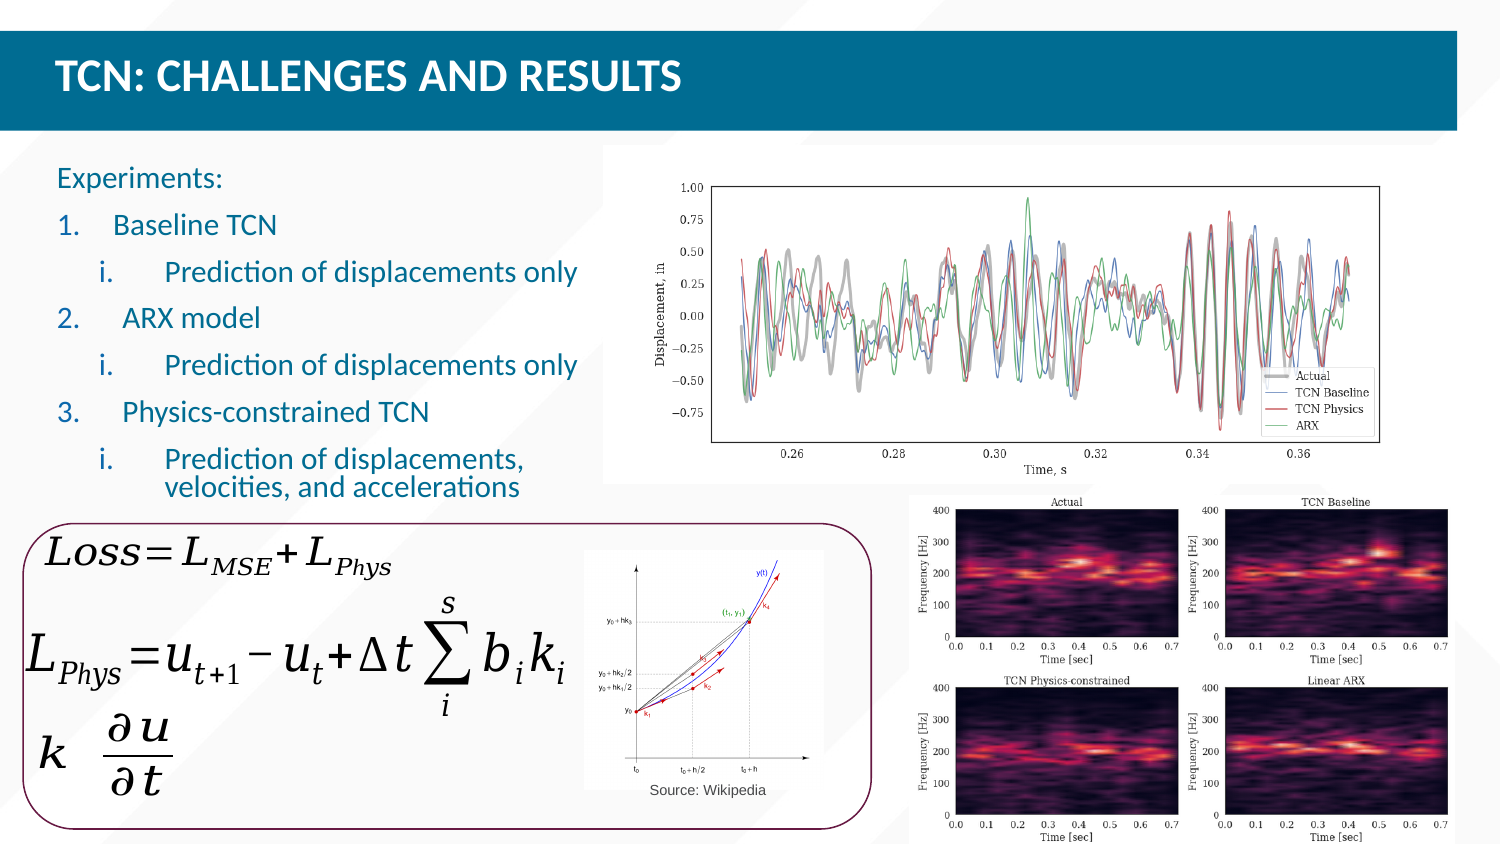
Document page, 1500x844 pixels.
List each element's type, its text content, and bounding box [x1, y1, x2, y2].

text_box Source: Wikipedia [634, 772, 842, 806]
text_box [23, 523, 872, 830]
title TCN: Challenges and Results [0, 30, 1458, 131]
picture [0, 0, 1500, 844]
list Experiments: Baseline TCN Prediction of displacements only ARX model Prediction of displacements only Physics-constrained TCN Prediction of displacements, velocities, and accelerations [56, 166, 646, 802]
